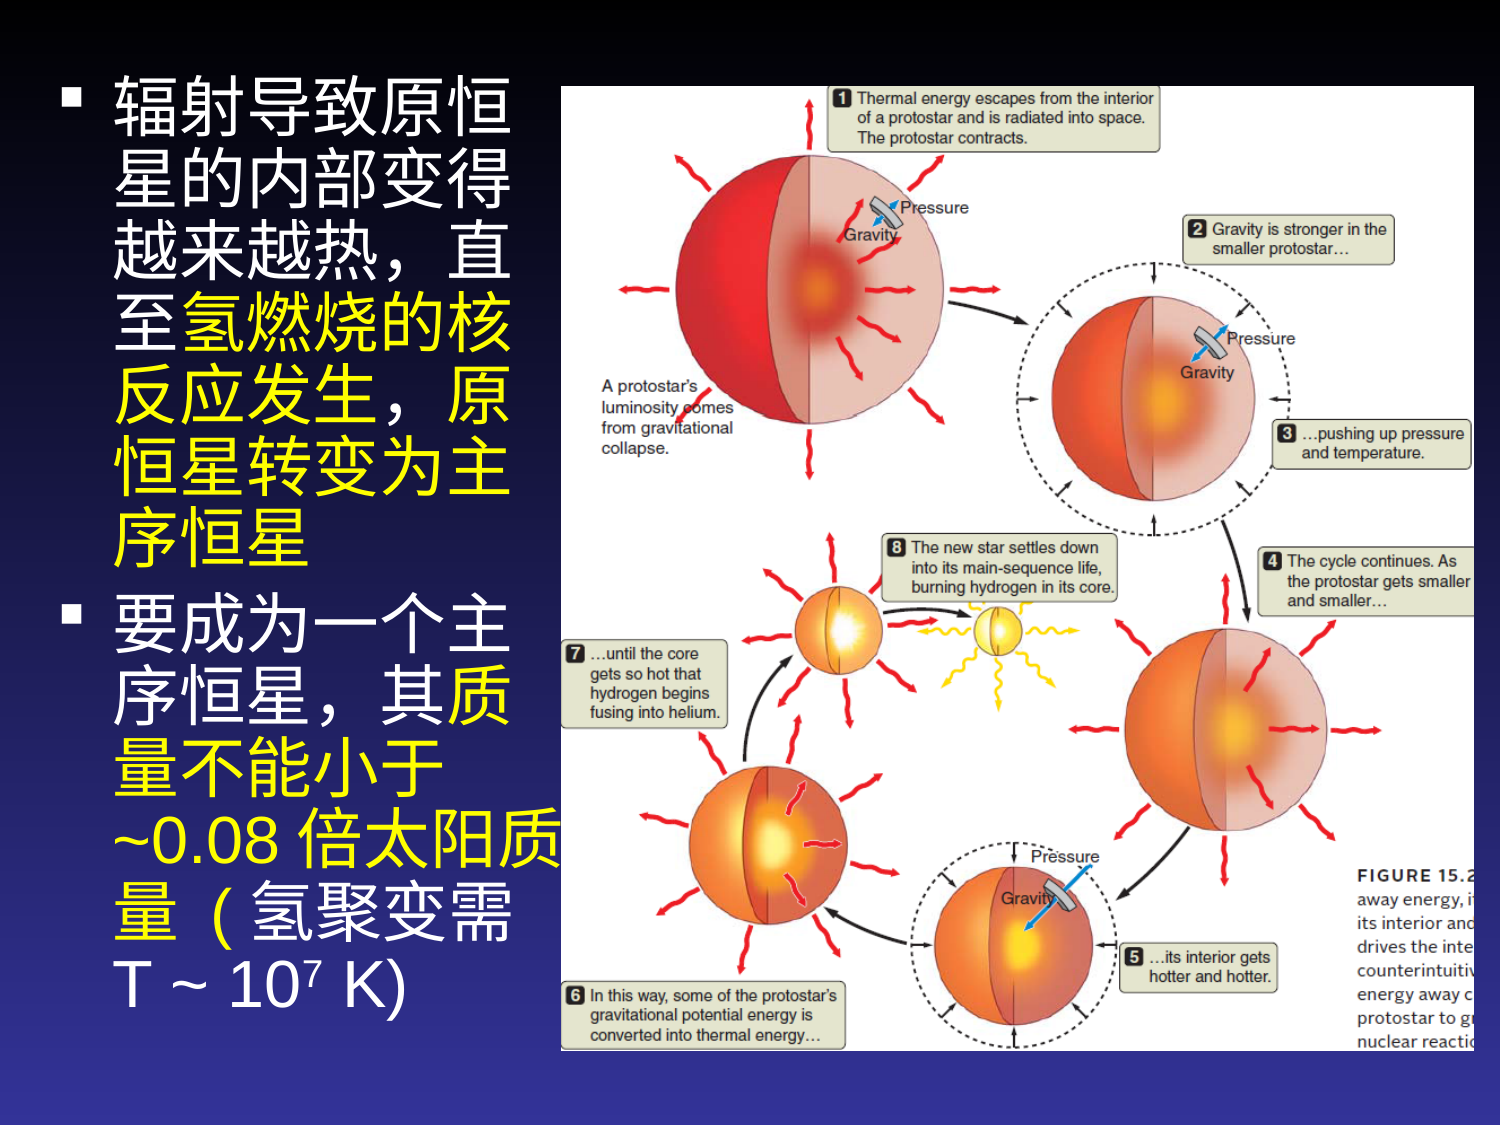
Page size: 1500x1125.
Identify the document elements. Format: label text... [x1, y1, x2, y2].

picture [560, 86, 1474, 1051]
list 辐射导致原恒星的内部变得越来越热，直至氢燃烧的核反应发生，原恒星转变为主序恒星 要成为一个主序恒星，其质量不能小于~0.08倍太阳质量 (氢聚变需T ~ 107 K) [41, 66, 585, 1071]
